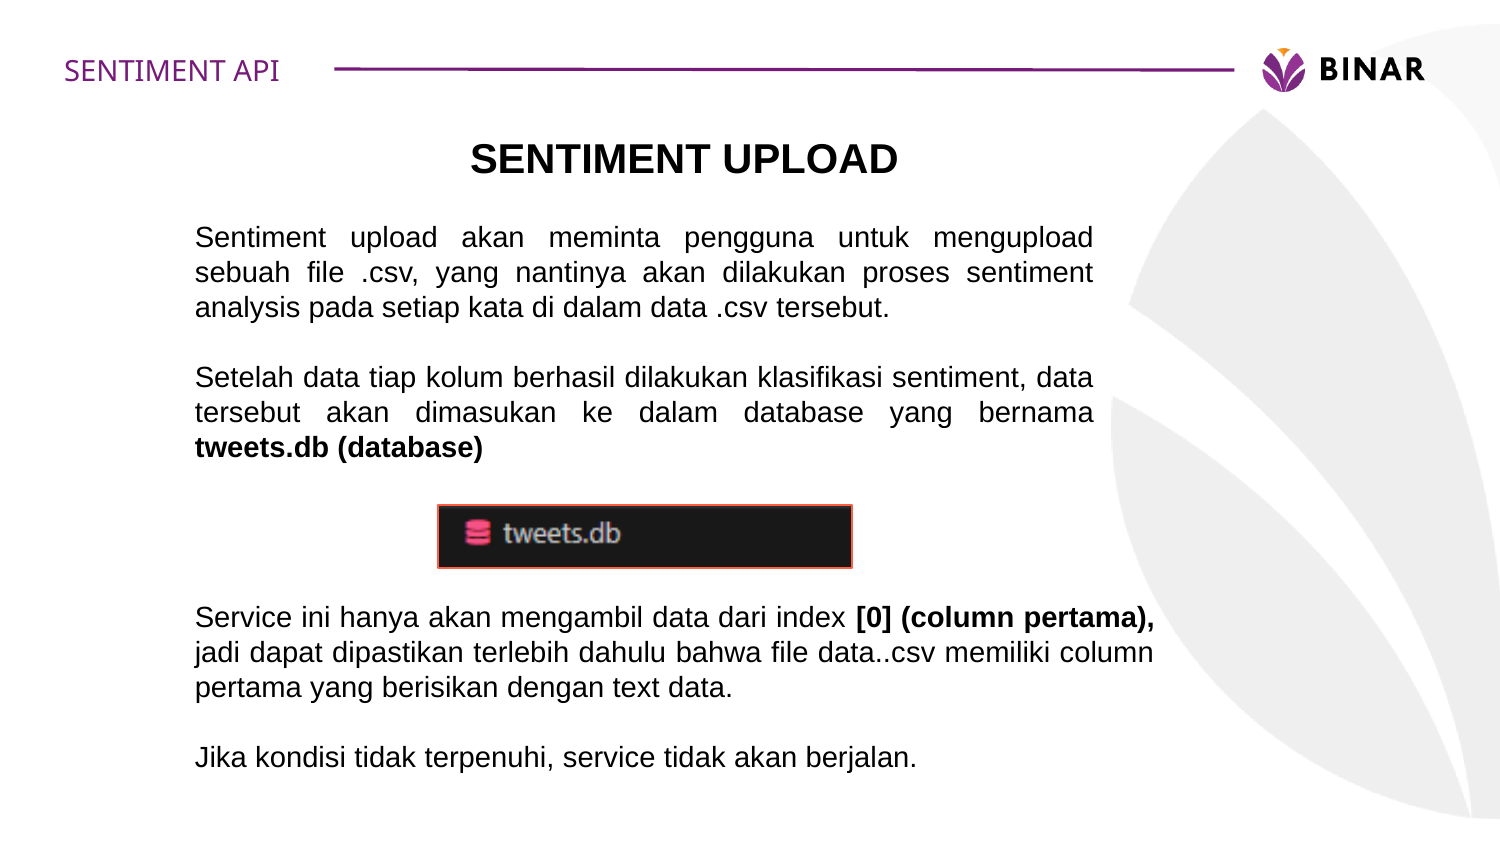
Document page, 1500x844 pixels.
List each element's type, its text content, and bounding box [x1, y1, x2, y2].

picture [438, 505, 852, 568]
text_box Service ini hanya akan mengambil data dari index [0] (column pertama), jadi dapat dipastikan terlebih dahulu bahwa file data..csv memiliki column pertama yang berisikan dengan text data. Jika kondisi tidak terpenuhi, service tidak akan berjalan. [179, 583, 1105, 795]
text_box Sentiment upload akan meminta pengguna untuk mengupload sebuah file .csv, yang nantinya akan dilakukan proses sentiment analysis pada setiap kata di dalam data .csv tersebut. Setelah data tiap kolum berhasil dilakukan klasifikasi sentiment, data tersebut akan dimasukan ke dalam database yang bernama tweets.db (database) [179, 203, 1105, 517]
text_box SENTIMENT API [49, 22, 350, 116]
picture [1110, 24, 1500, 819]
text_box SENTIMENT UPLOAD [49, 116, 1105, 241]
